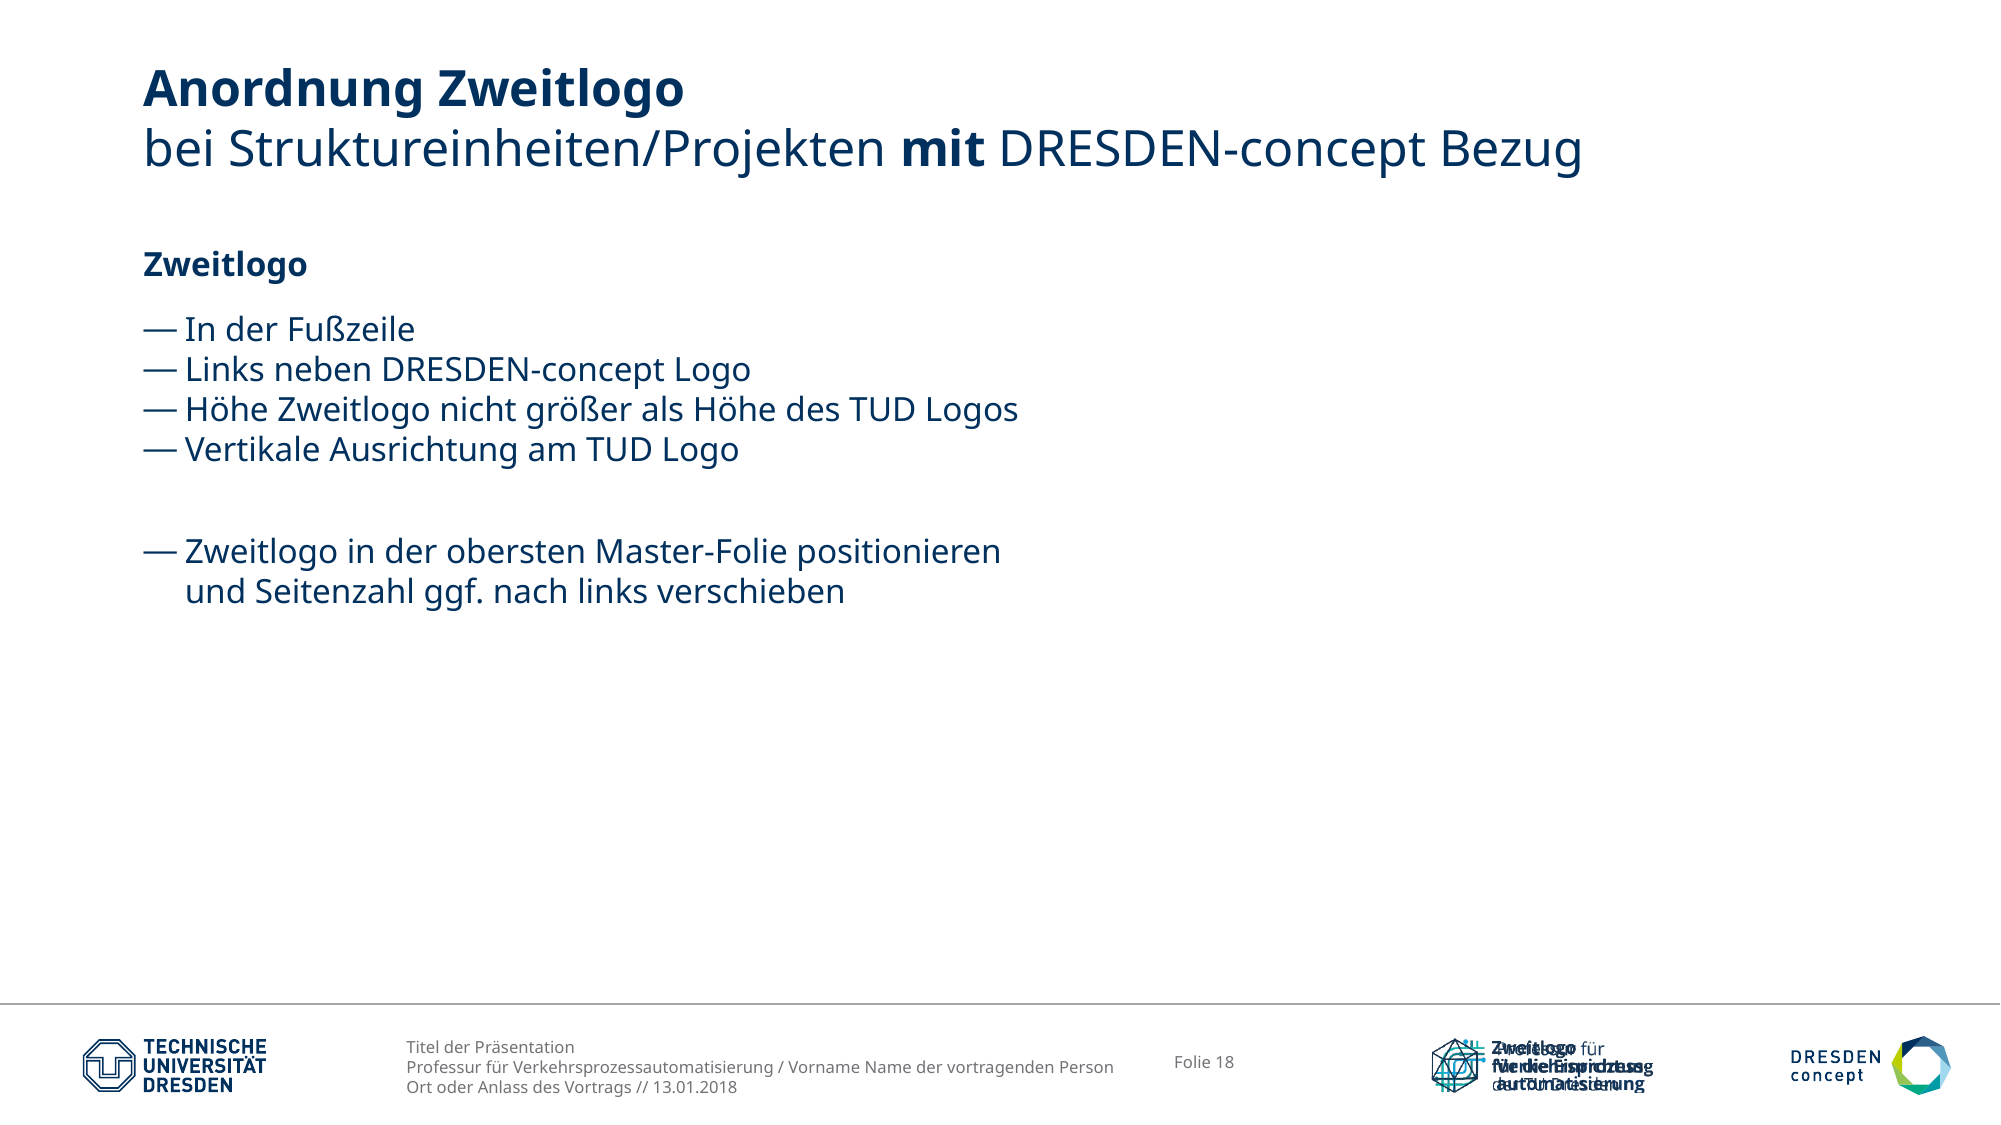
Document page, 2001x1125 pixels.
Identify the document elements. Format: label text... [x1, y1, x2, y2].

picture [1430, 1038, 1653, 1093]
title Anordnung Zweitlogo bei Struktureinheiten/Projekten mit DRESDEN-concept Bezug [143, 56, 1880, 169]
list Zweitlogo In der Fußzeile Links neben DRESDEN-concept Logo Höhe Zweitlogo nicht größer als Höhe des TUD Logos Vertikale Ausrichtung am TUD Logo Zweitlogo in der obersten Master-Folie positionieren und Seitenzahl ggf. nach links verschieben [143, 243, 1880, 957]
